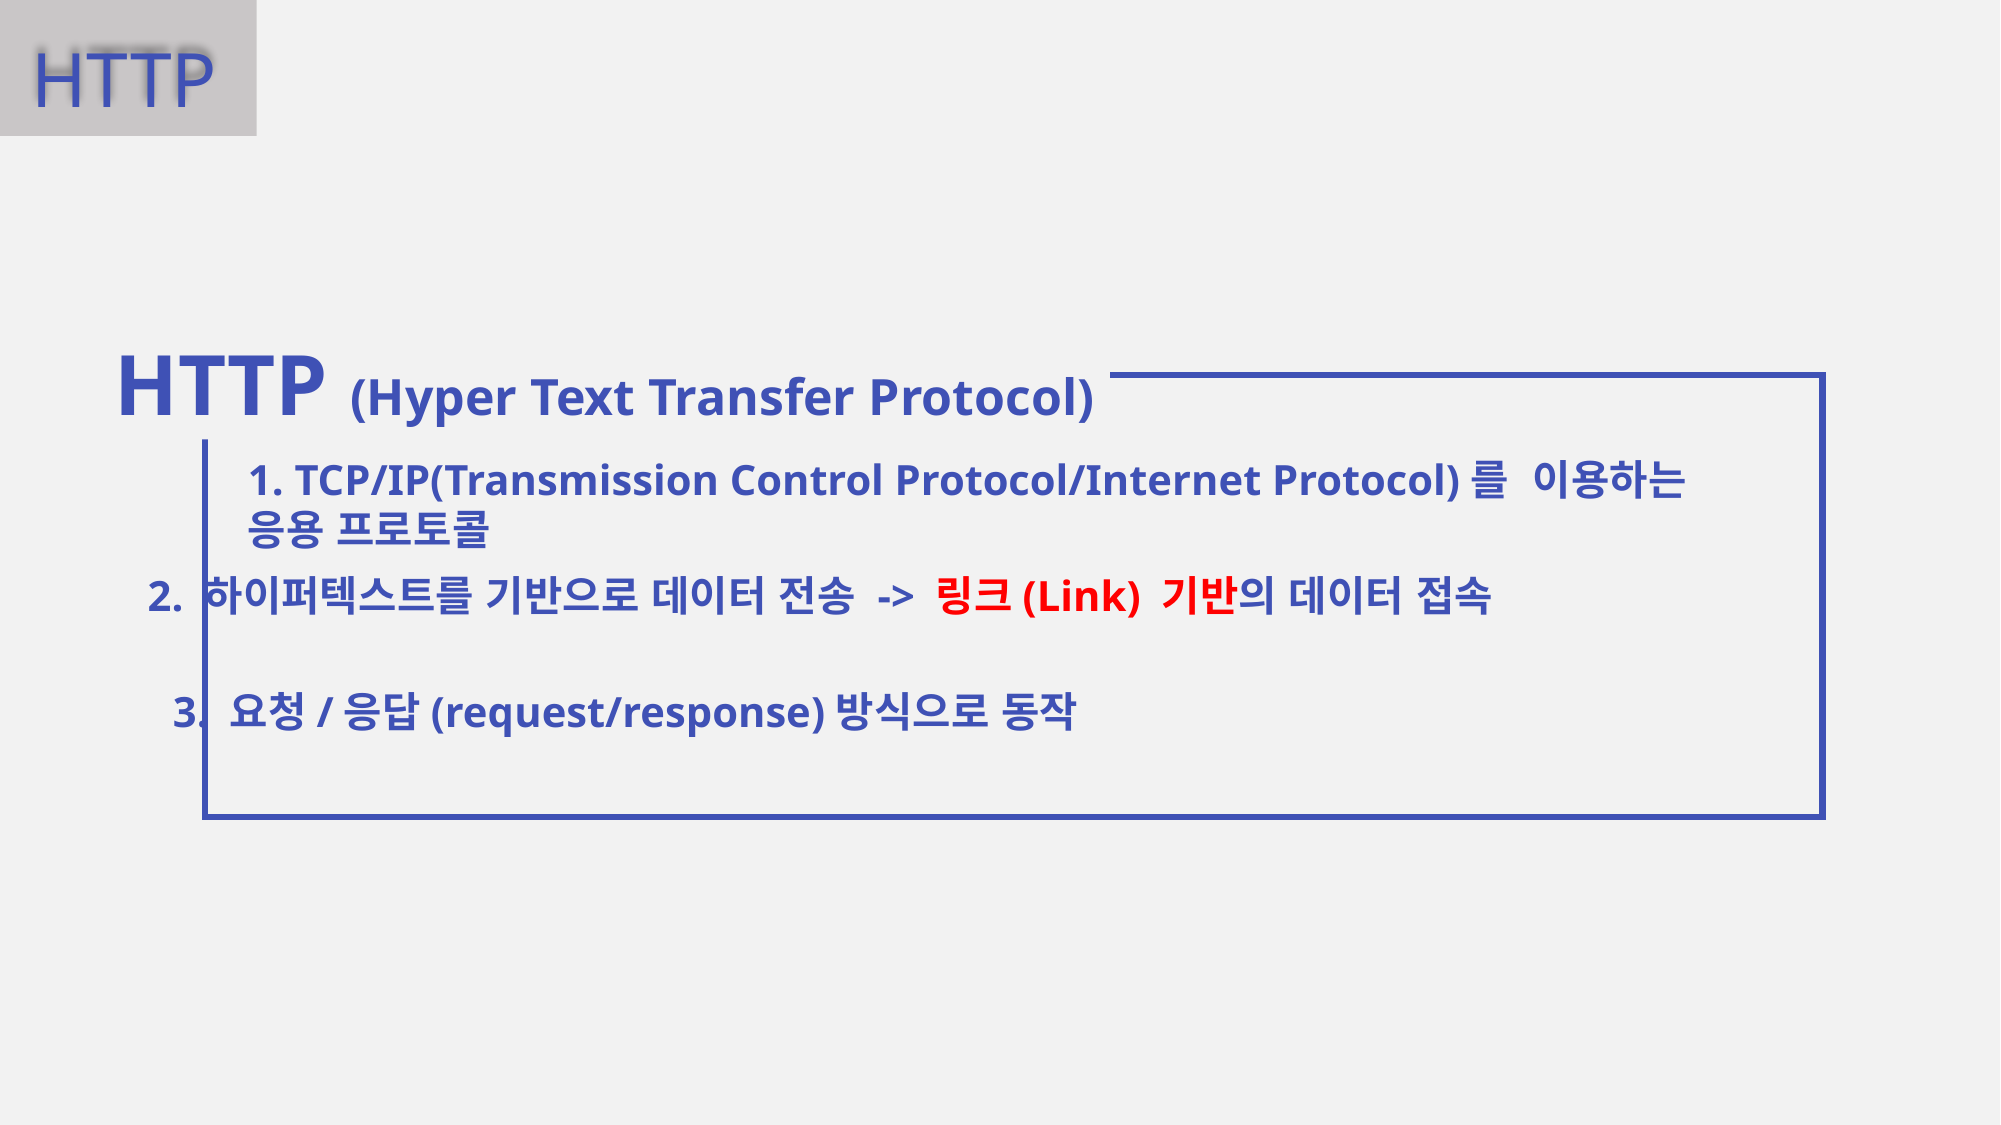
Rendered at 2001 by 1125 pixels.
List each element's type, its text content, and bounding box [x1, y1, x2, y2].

text_box 2. 하이퍼텍스트를 기반으로 데이터 전송 -> 링크(Link) 기반의 데이터 접속 [132, 562, 1508, 628]
text_box [0, 0, 258, 137]
text_box HTTP [16, 24, 257, 130]
text_box 3. 요청/응답(request/response)방식으로 동작 [158, 678, 1094, 744]
text_box 1. TCP/IP(Transmission Control Protocol/Internet Protocol)를 이용하는 응용 프로토콜 [233, 446, 1788, 562]
text_box [204, 374, 1824, 818]
text_box HTTP (Hyper Text Transfer Protocol) [99, 324, 1110, 440]
